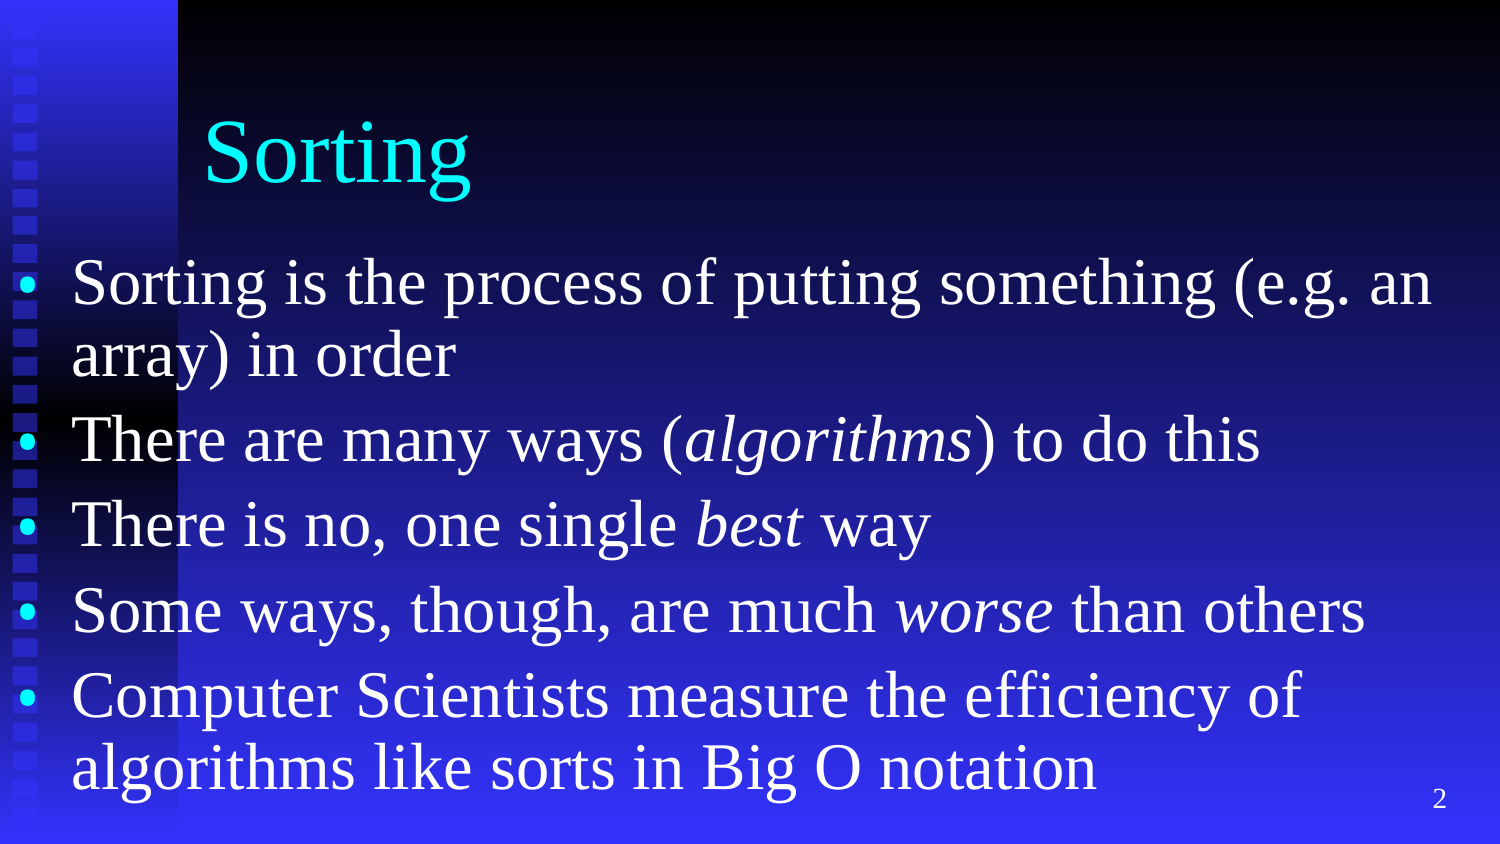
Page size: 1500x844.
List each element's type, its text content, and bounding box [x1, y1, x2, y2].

list Sorting is the process of putting something (e.g. an array) in order There are many ways (algorithms) to do this There is no, one single best way Some ways, though, are much worse than others Computer Scientists measure the efficiency of algorithms like sorts in Big O notation [0, 239, 1500, 746]
title Sorting [187, 75, 1463, 216]
text_box ‹#› [1149, 768, 1463, 826]
